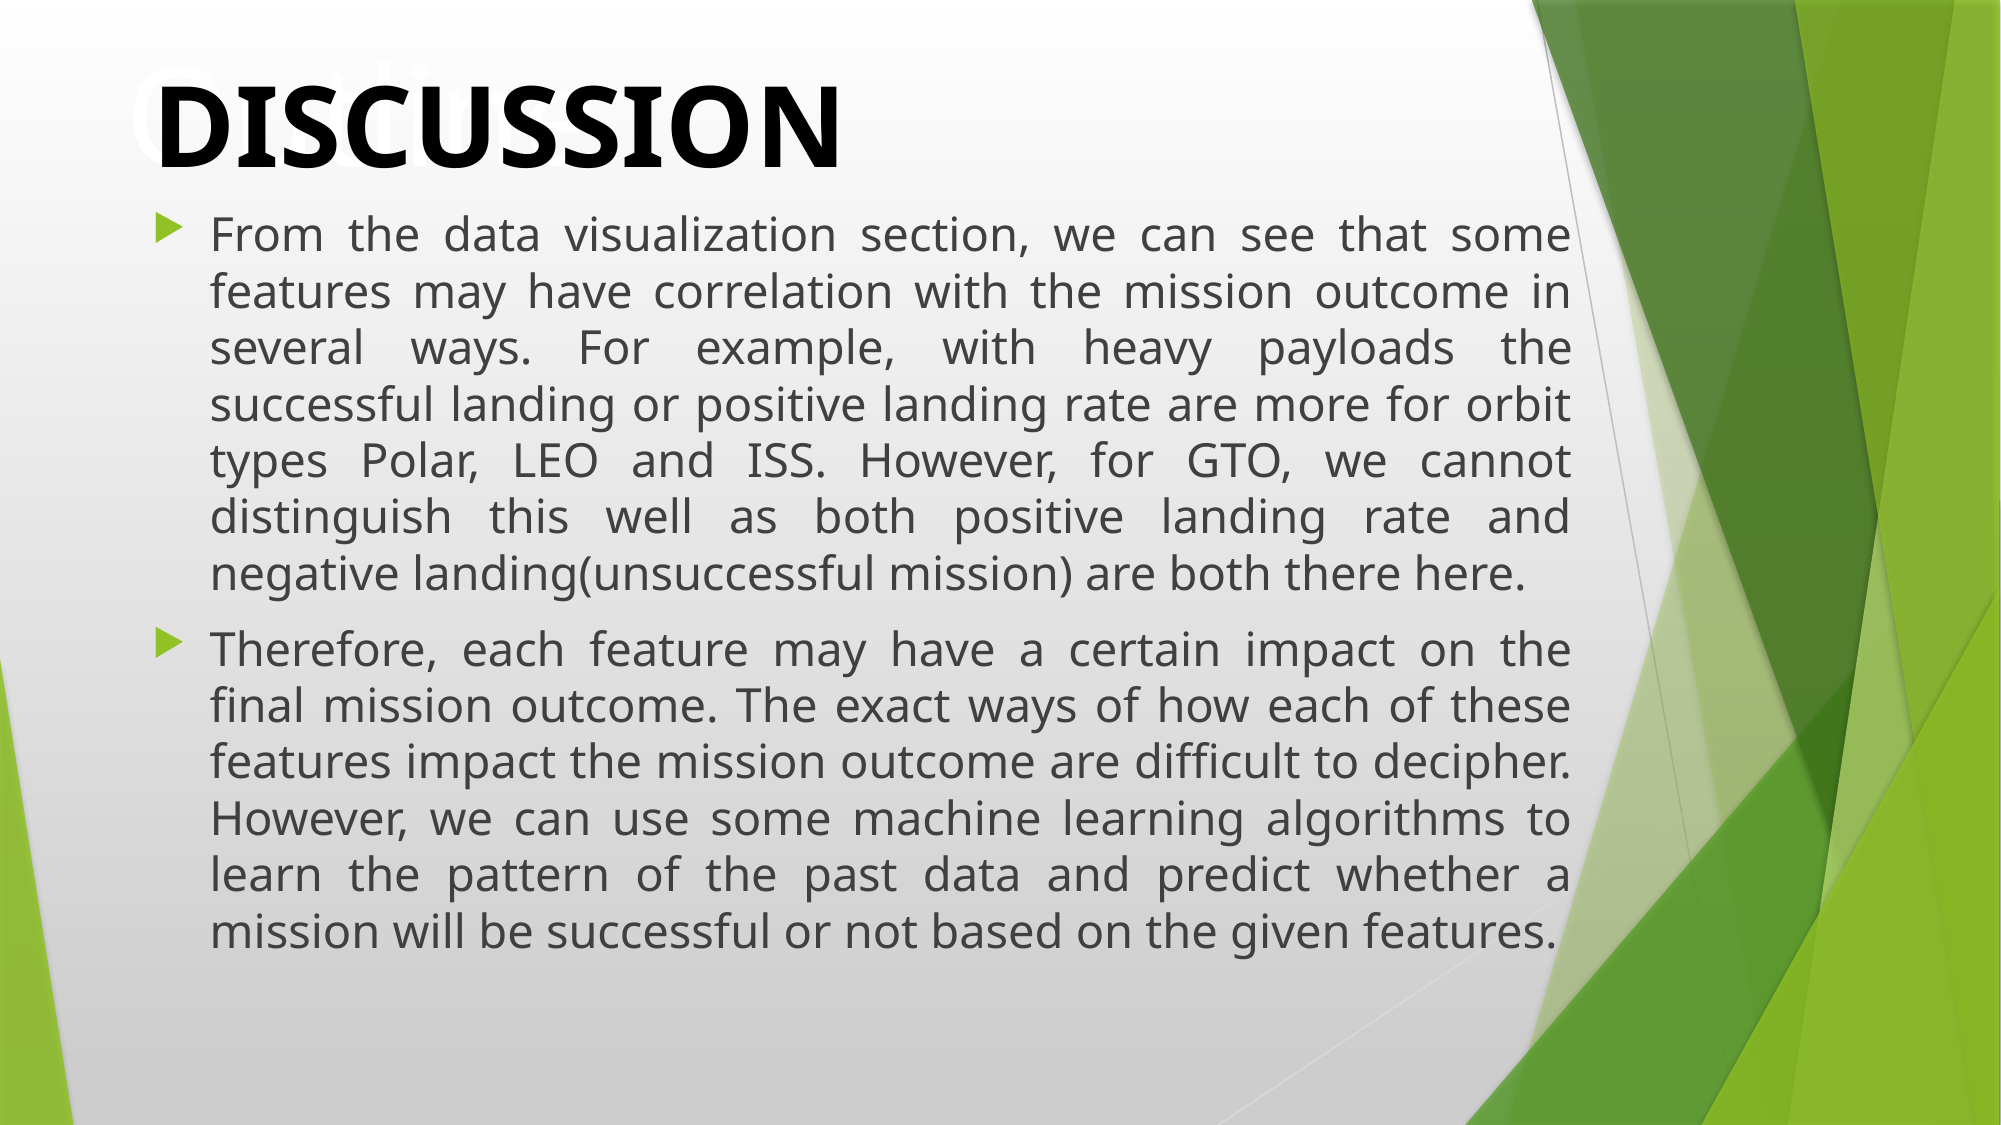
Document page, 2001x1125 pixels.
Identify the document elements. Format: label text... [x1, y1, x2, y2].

title Outline [109, 21, 1705, 268]
list From the data visualization section, we can see that some features may have correlation with the mission outcome in several ways. For example, with heavy payloads the successful landing or positive landing rate are more for orbit types Polar, LEO and ISS. However, for GTO, we cannot distinguish this well as both positive landing rate and negative landing(unsuccessful mission) are both there here. Therefore, each feature may have a certain impact on the final mission outcome. The exact ways of how each of these features impact the mission outcome are difficult to decipher. However, we can use some machine learning algorithms to learn the pattern of the past data and predict whether a mission will be successful or not based on the given features. [137, 213, 1589, 974]
text_box DISCUSSION [137, 49, 1724, 213]
